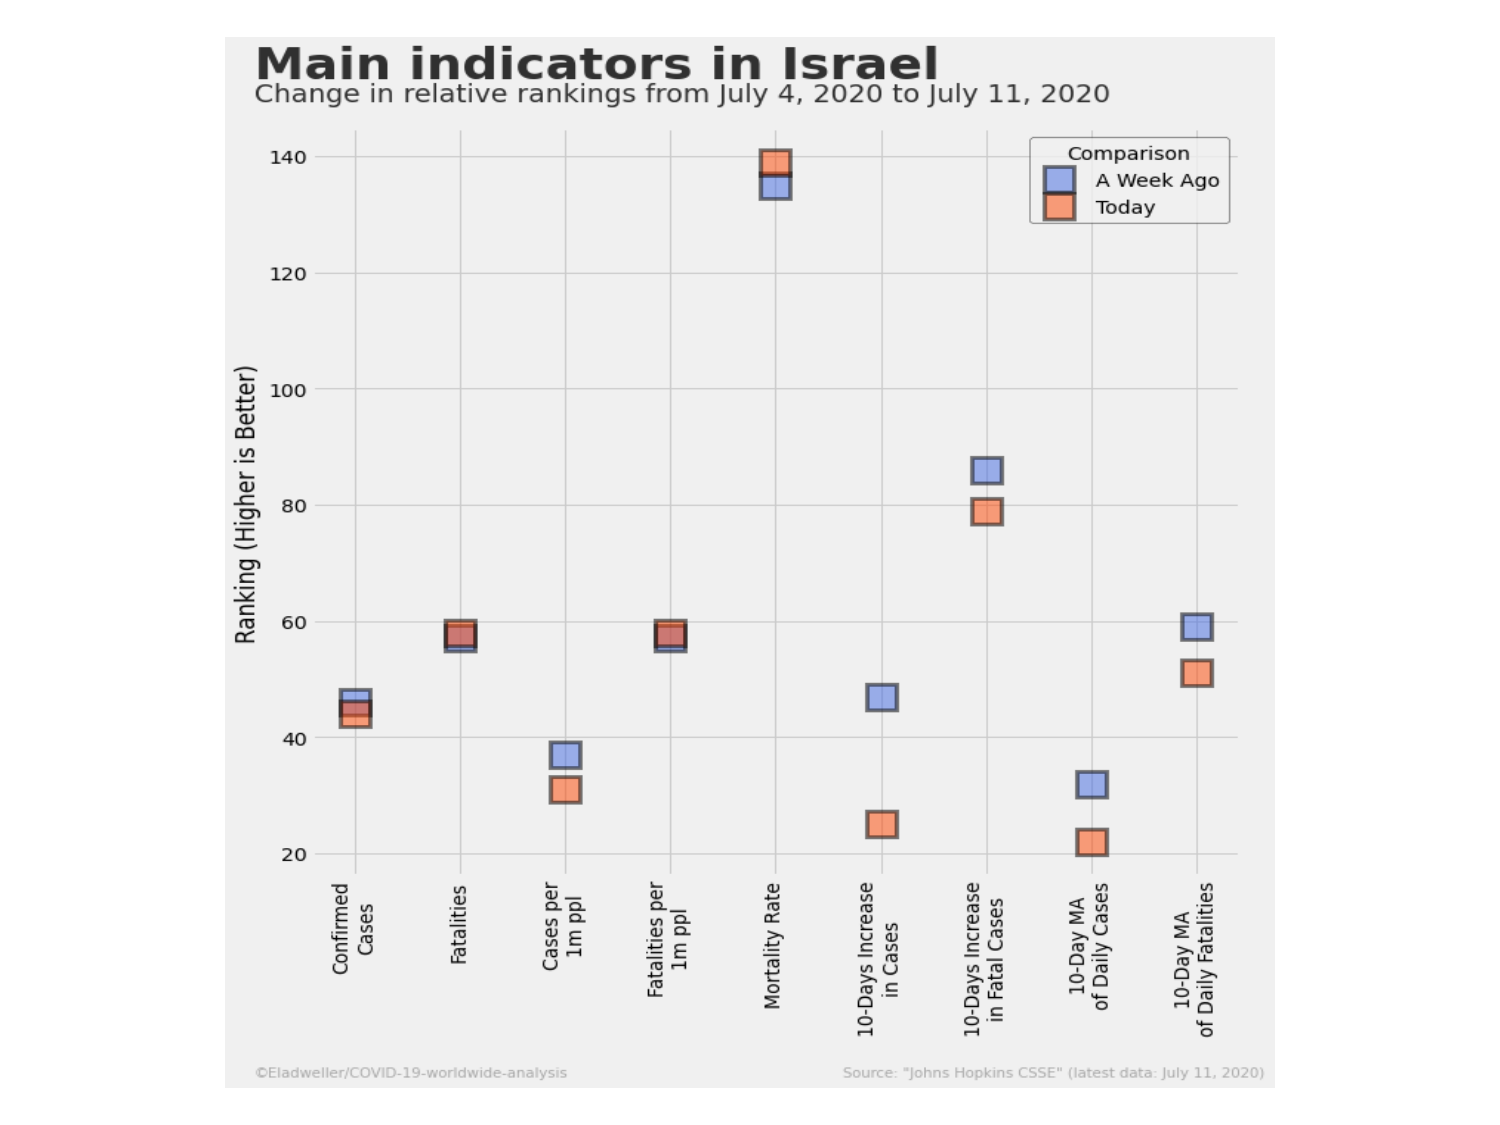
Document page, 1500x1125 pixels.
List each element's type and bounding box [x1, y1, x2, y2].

picture [224, 37, 1276, 1088]
